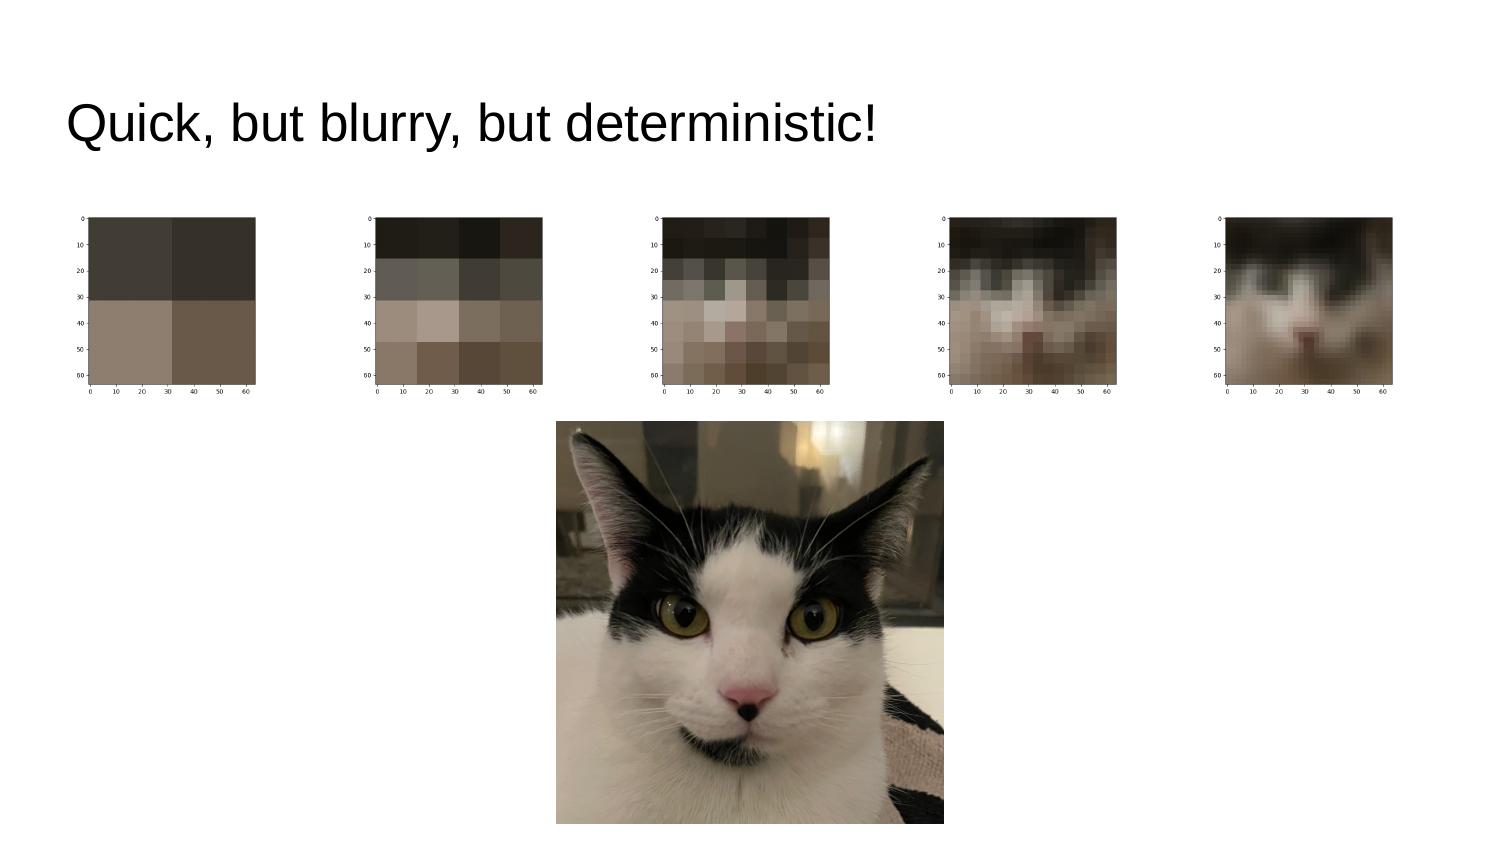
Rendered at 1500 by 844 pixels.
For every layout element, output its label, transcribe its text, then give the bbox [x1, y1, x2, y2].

title Quick, but blurry, but deterministic! [51, 72, 1449, 167]
picture [555, 421, 945, 824]
picture [24, 191, 1450, 408]
